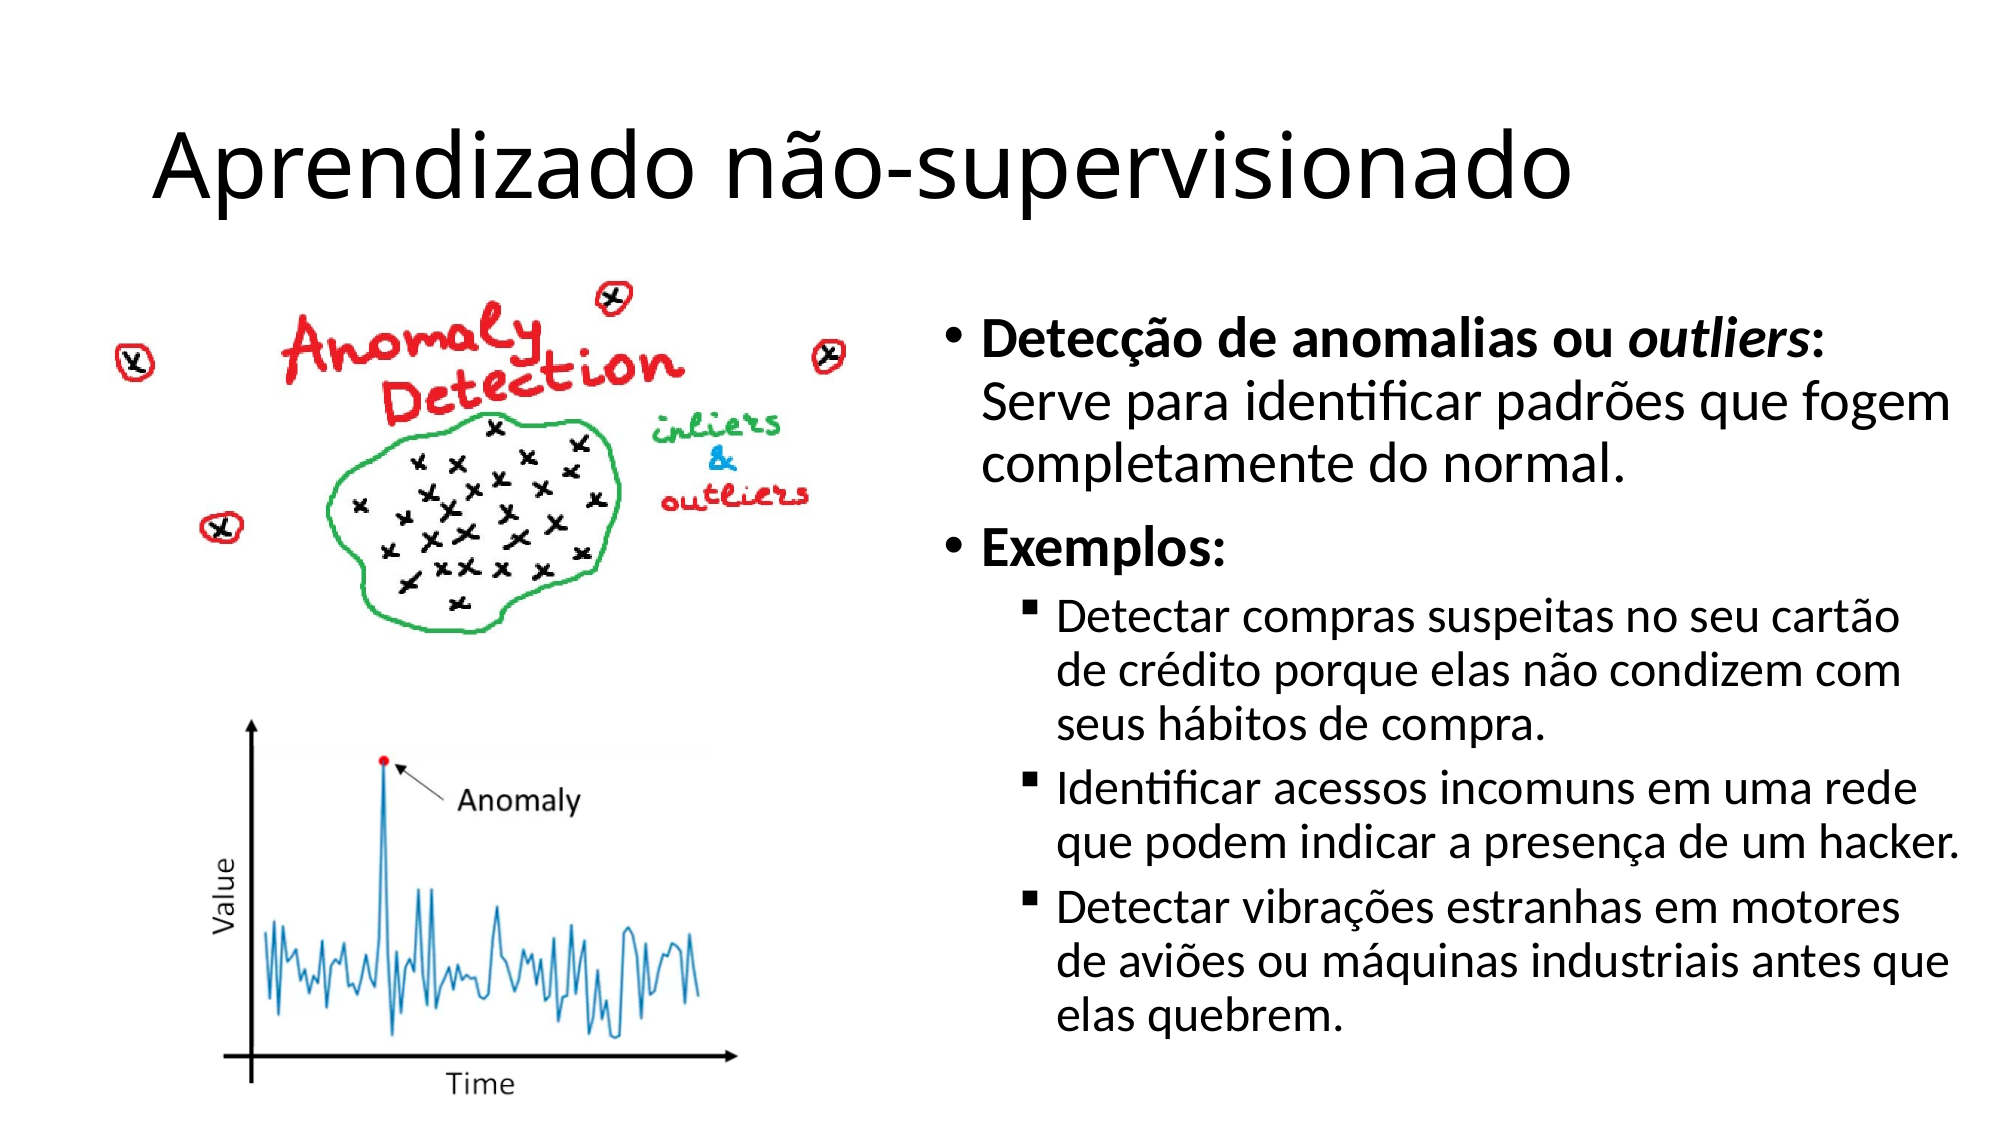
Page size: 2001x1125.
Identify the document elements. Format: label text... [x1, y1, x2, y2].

list Detecção de anomalias ou outliers: Serve para identificar padrões que fogem completamente do normal. Exemplos: Detectar compras suspeitas no seu cartão de crédito porque elas não condizem com seus hábitos de compra. Identificar acessos incomuns em uma rede que podem indicar a presença de um hacker. Detectar vibrações estranhas em motores de aviões ou máquinas industriais antes que elas quebrem. [928, 299, 1978, 1125]
title Aprendizado não-supervisionado [137, 59, 1863, 278]
picture [110, 277, 855, 640]
picture [212, 717, 739, 1125]
